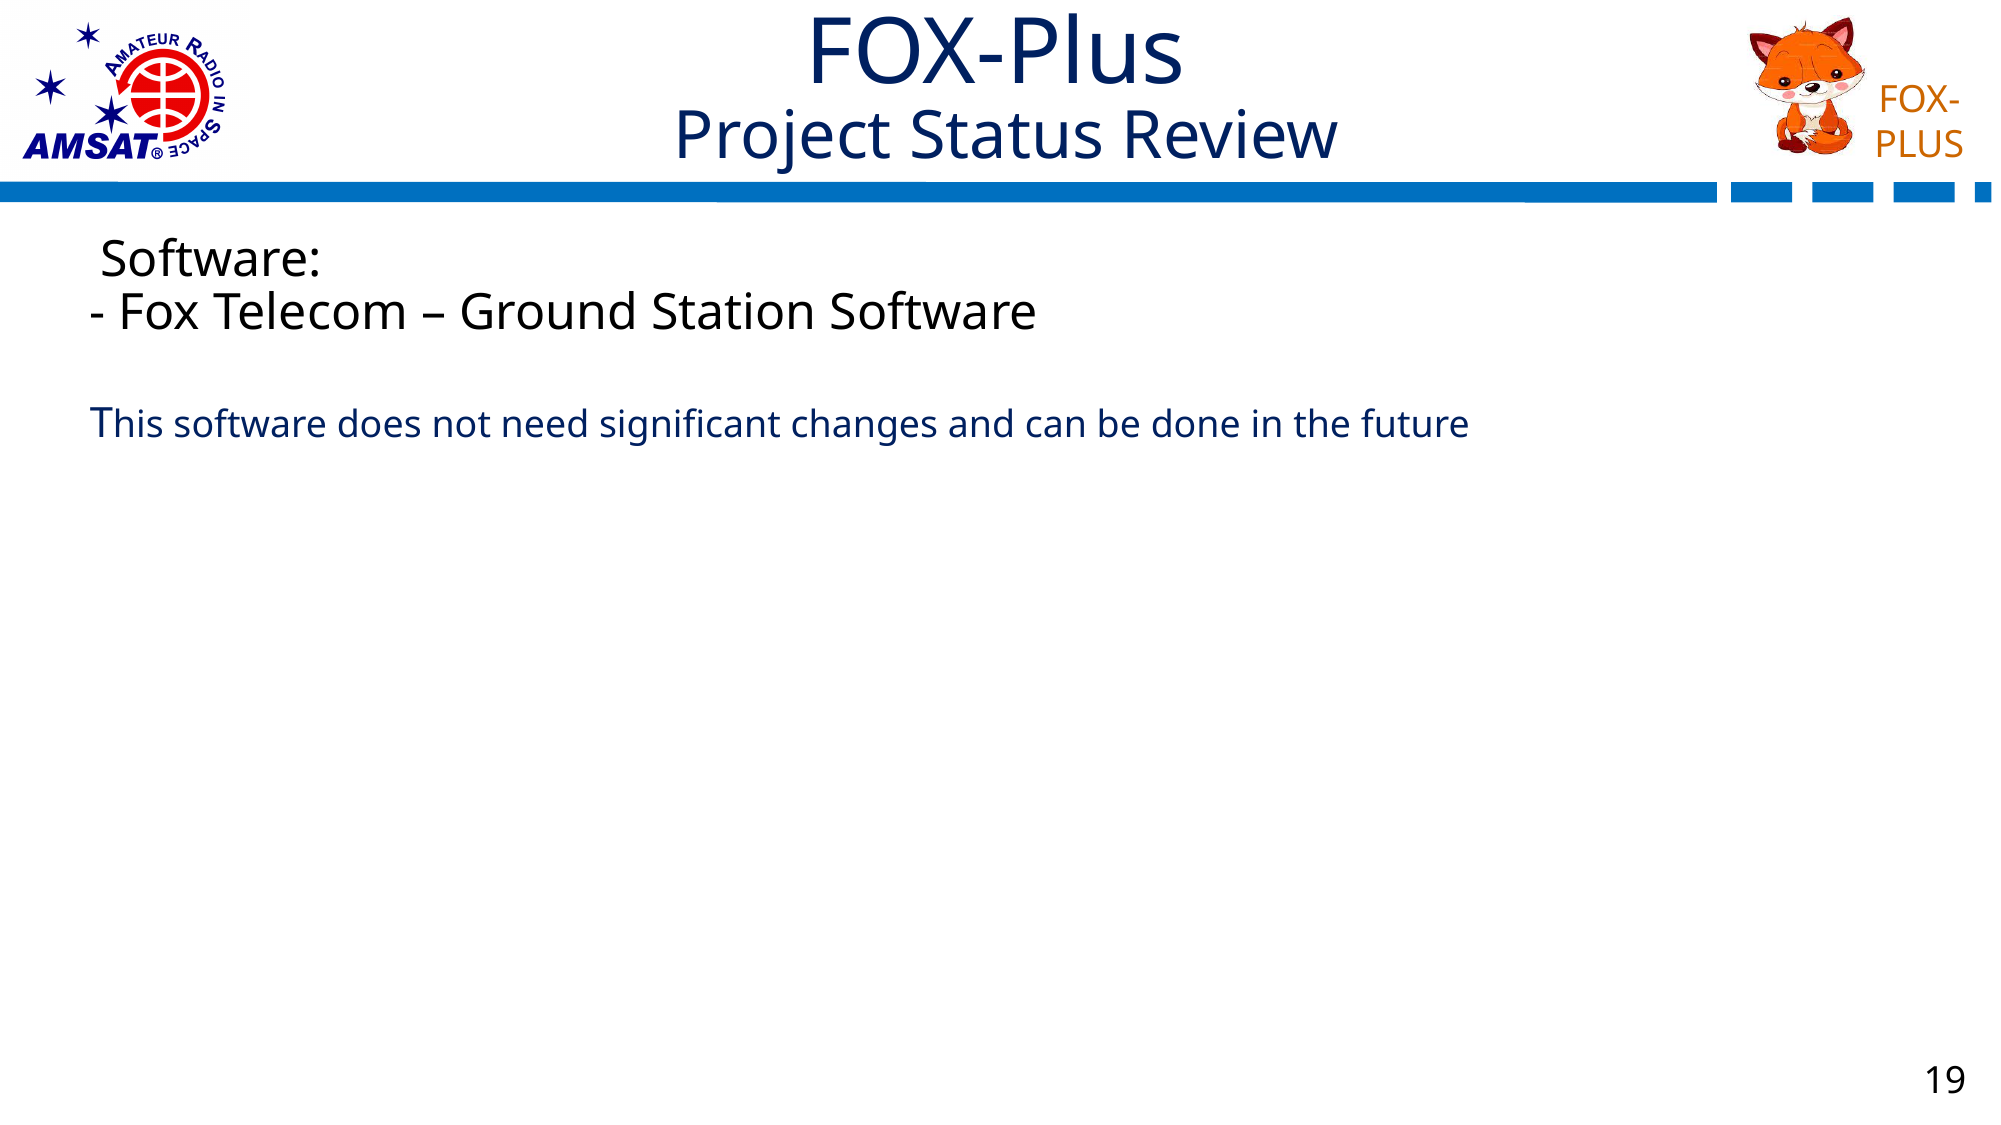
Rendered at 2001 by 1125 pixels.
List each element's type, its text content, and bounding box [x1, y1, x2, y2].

text_box 19 [1899, 1049, 1991, 1115]
text_box Software: - Fox Telecom – Ground Station Software This software does not need significant changes and can be done in the future [74, 226, 1850, 613]
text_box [1723, 14, 2001, 193]
text_box FOX-Plus Project Status Review [262, 62, 1723, 176]
picture [0, 0, 251, 182]
